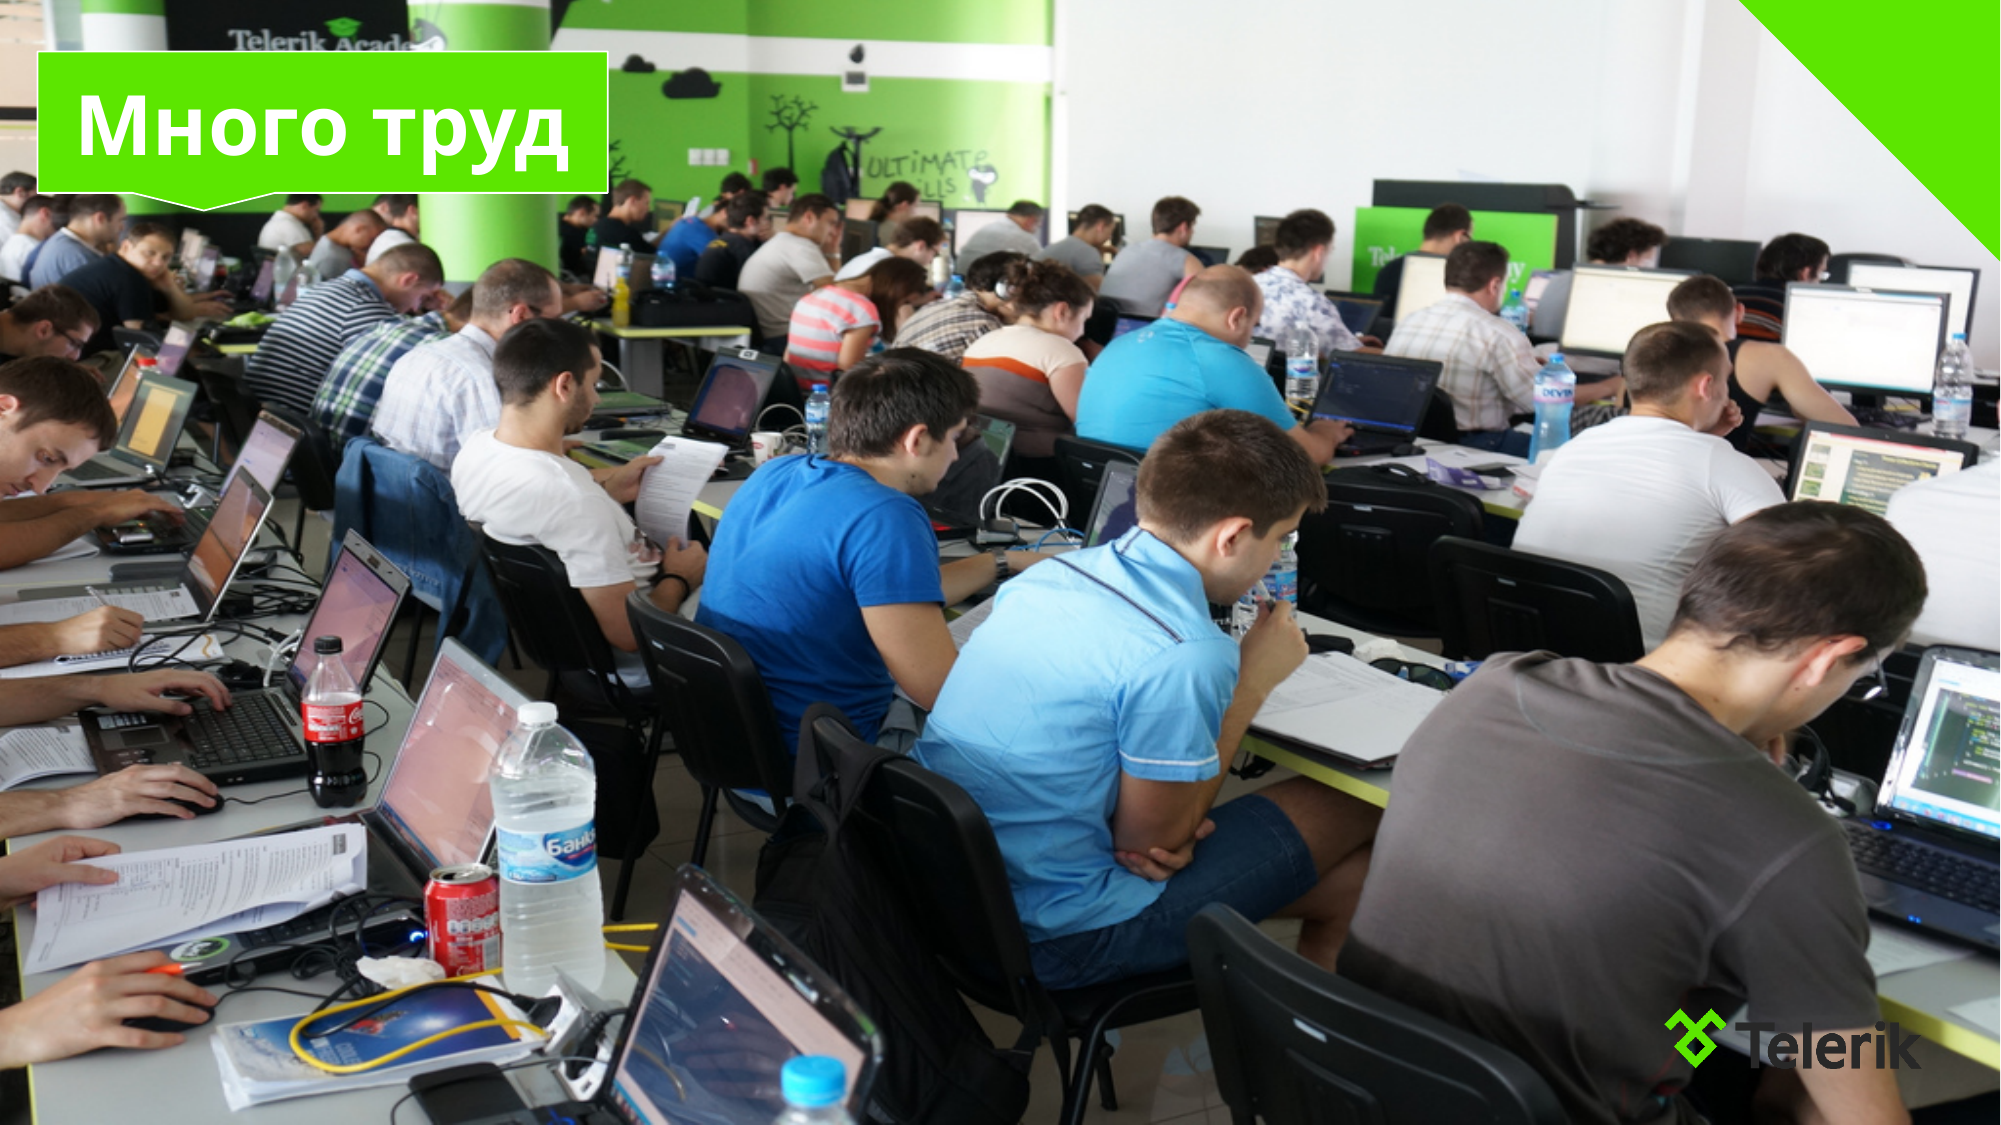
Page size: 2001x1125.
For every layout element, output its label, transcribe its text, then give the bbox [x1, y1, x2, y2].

text_box Много труд [36, 50, 609, 212]
picture [0, 0, 2001, 1125]
